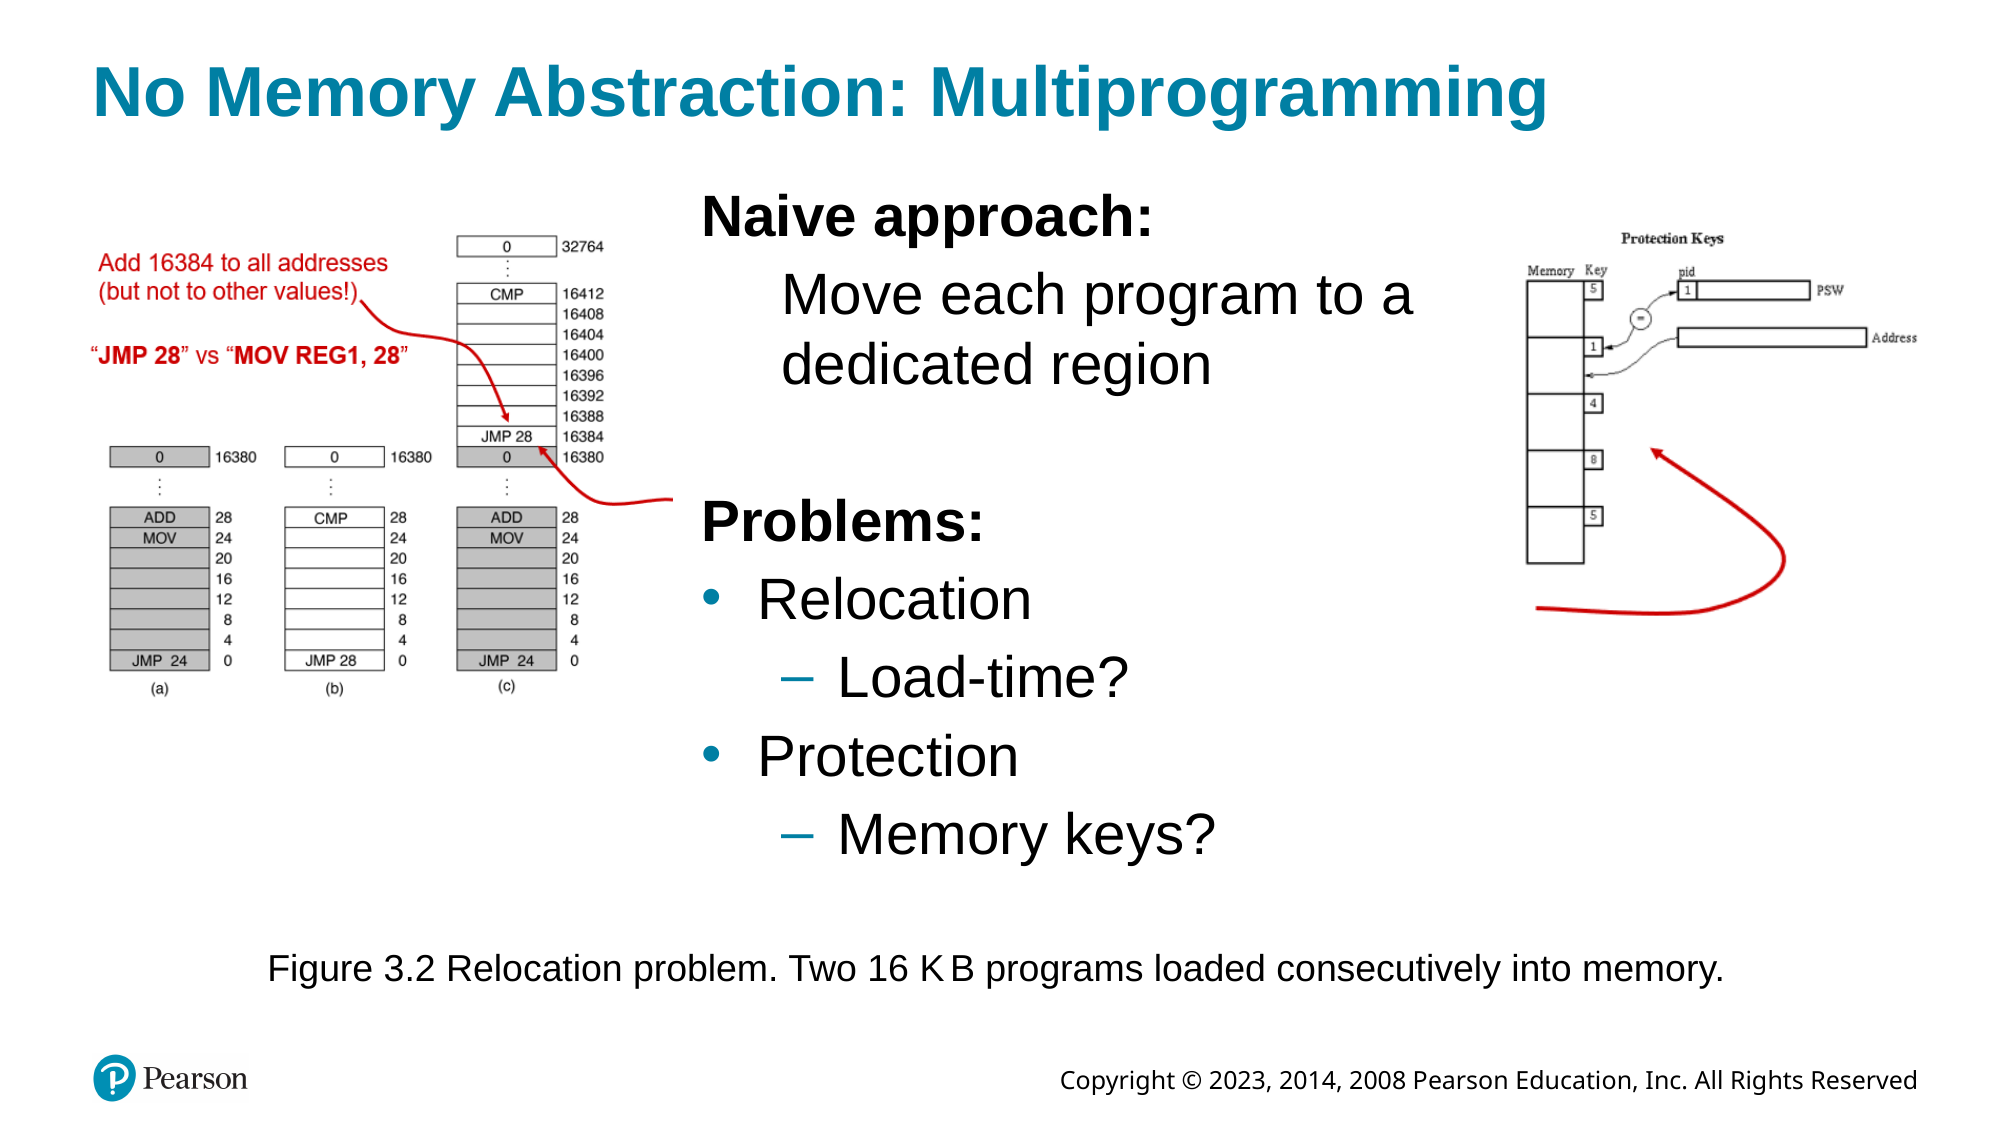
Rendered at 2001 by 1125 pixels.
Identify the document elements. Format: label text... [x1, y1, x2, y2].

picture [1508, 226, 1923, 620]
title No Memory Abstraction: Multiprogramming [92, 0, 1922, 186]
list Figure 3.2 Relocation problem. Two 16 K B programs loaded consecutively into memory. [267, 644, 1735, 1125]
picture [77, 226, 674, 705]
list Naive approach: Move each program to a dedicated region Problems: Relocation Load-time? Protection Memory keys? [701, 175, 1490, 644]
picture [92, 1053, 249, 1103]
